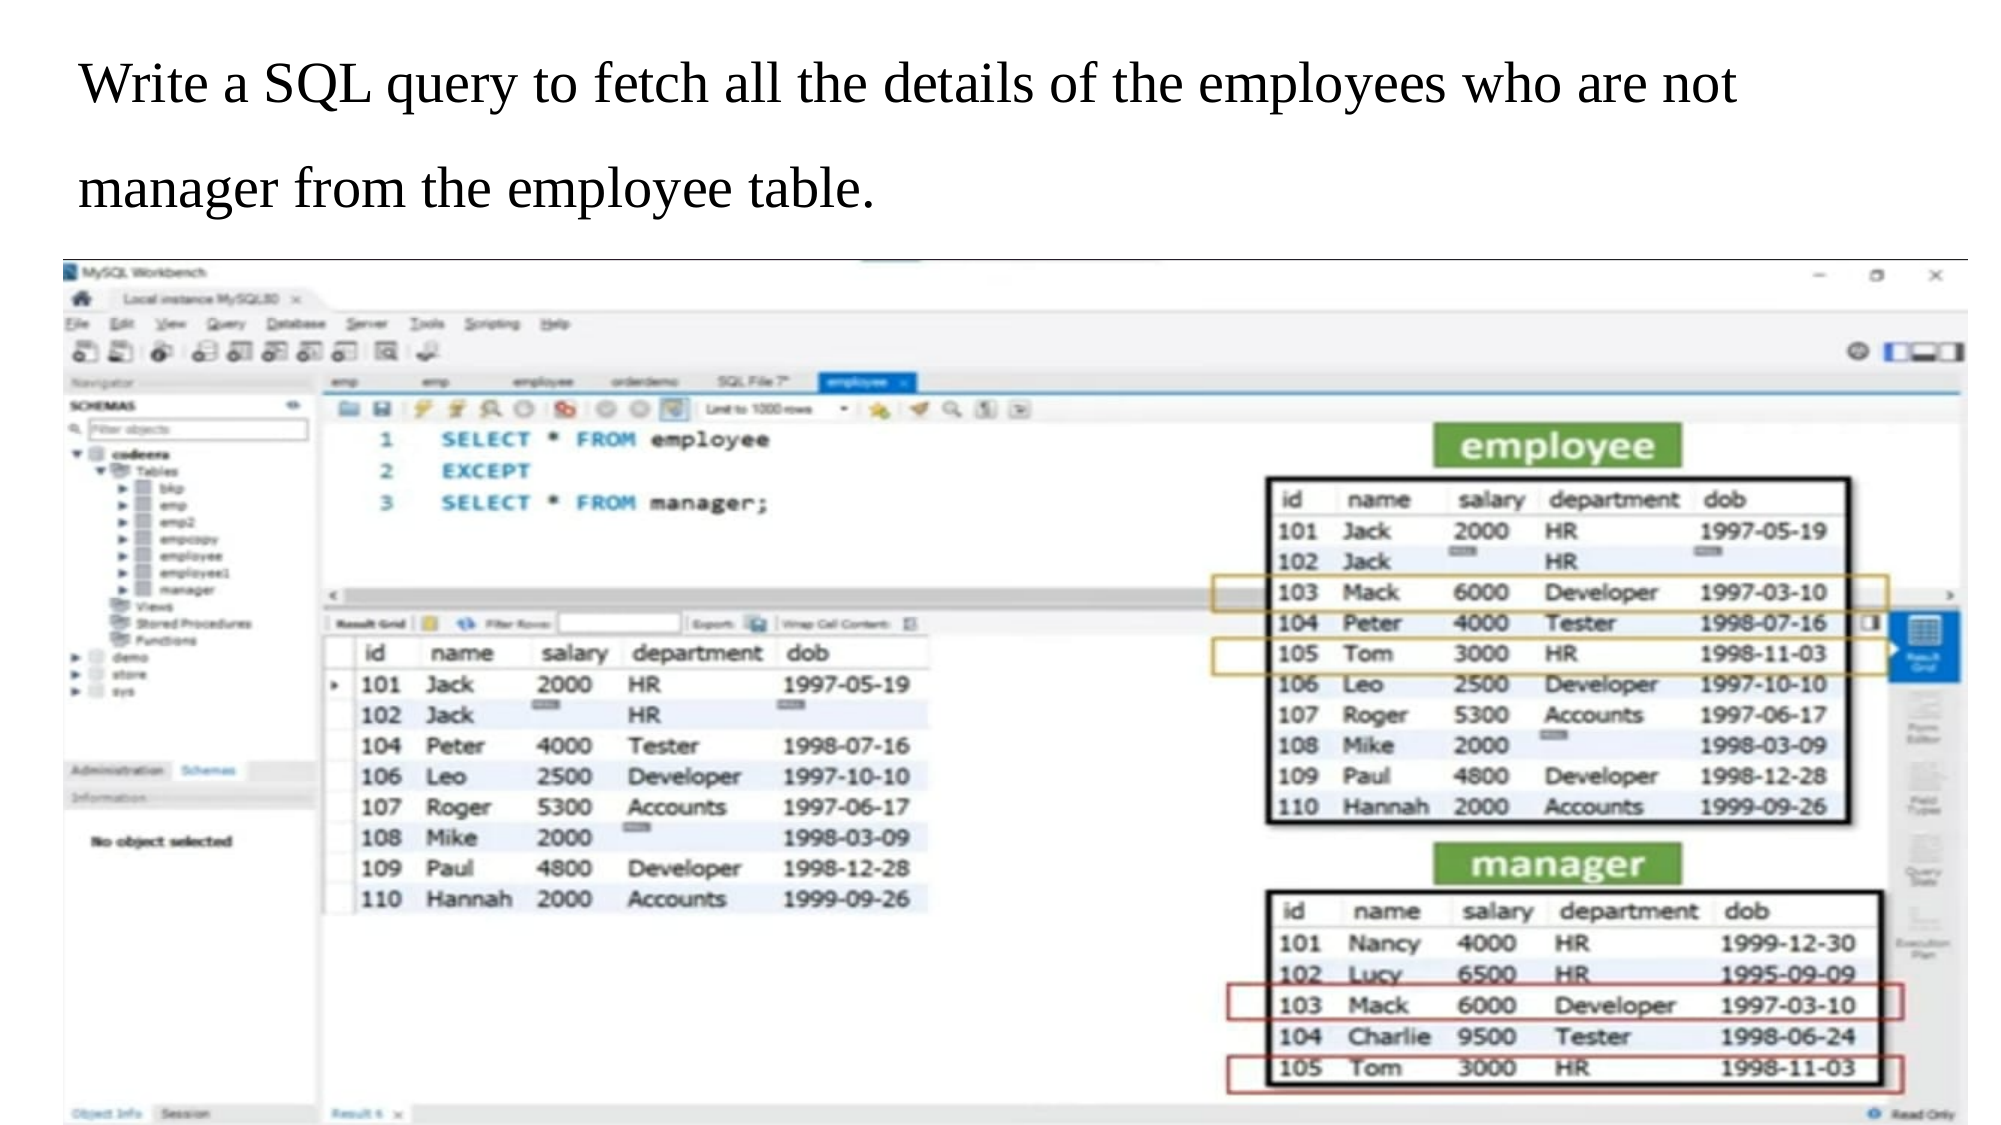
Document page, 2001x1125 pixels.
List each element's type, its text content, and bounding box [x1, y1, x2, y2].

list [63, 259, 1968, 1125]
title Write a SQL query to fetch all the details of the employees who are not manager from the employee table. [63, 0, 1930, 230]
